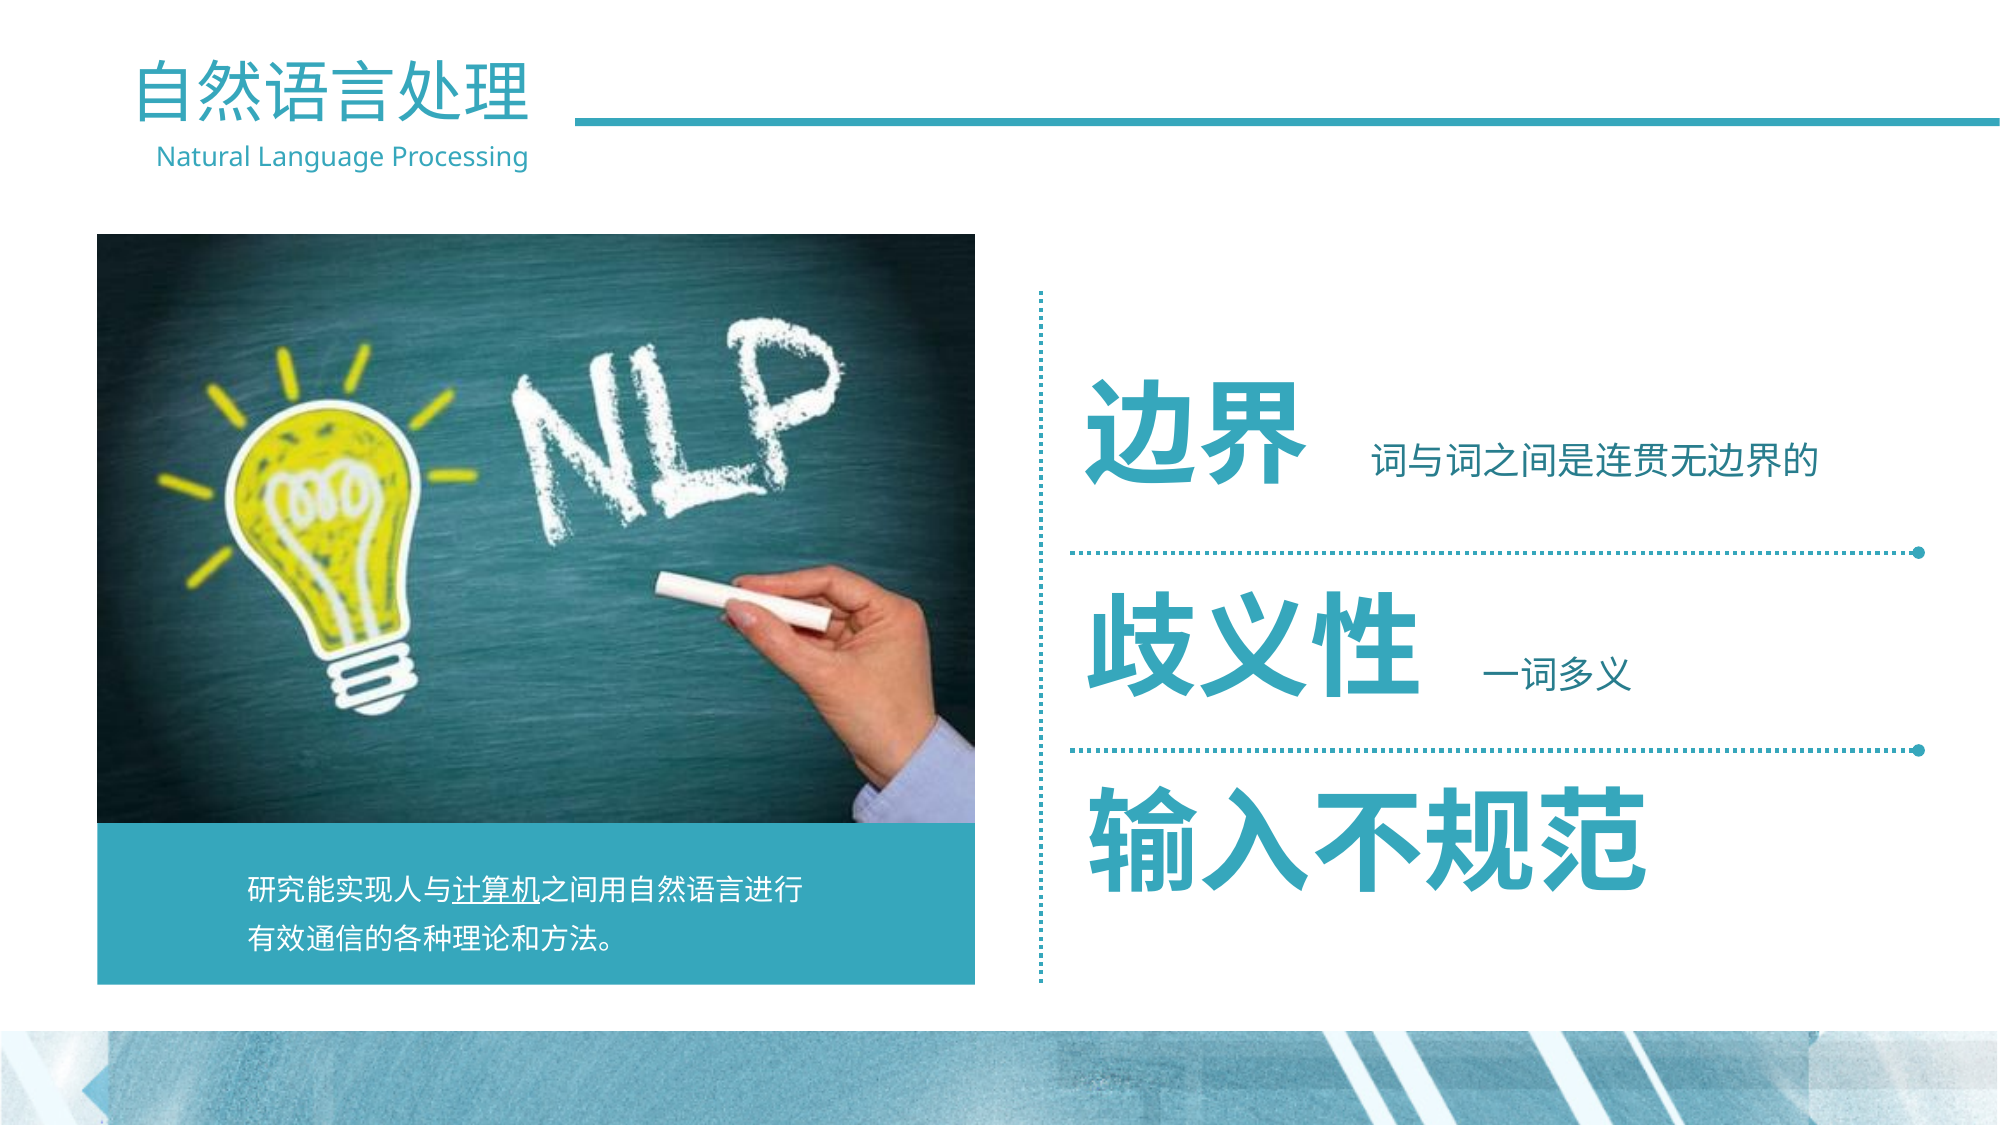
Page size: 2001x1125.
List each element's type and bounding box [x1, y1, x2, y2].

text_box [47, 49, 2000, 173]
picture [3, 1031, 1998, 1125]
text_box [97, 823, 975, 985]
picture [97, 234, 975, 823]
text_box [1041, 289, 1919, 983]
